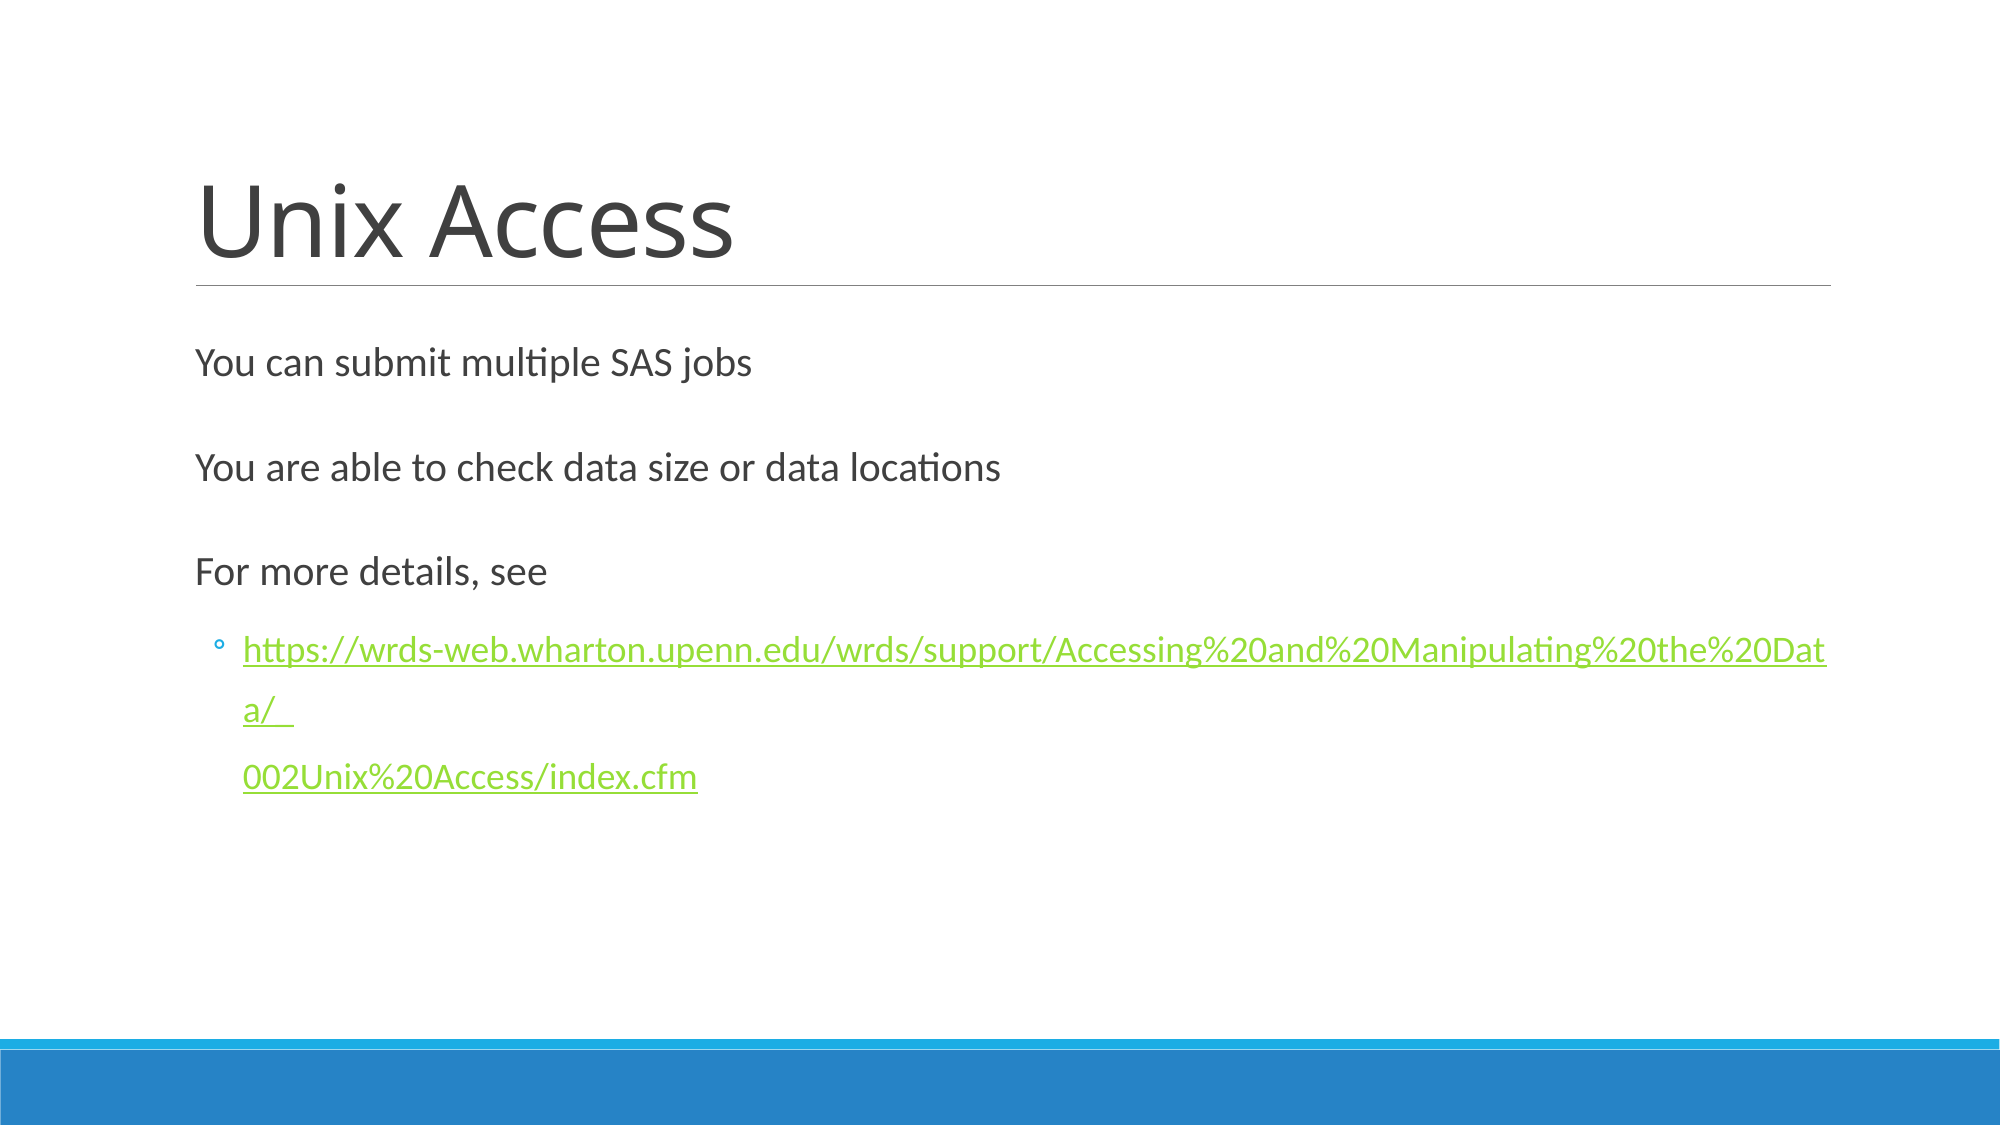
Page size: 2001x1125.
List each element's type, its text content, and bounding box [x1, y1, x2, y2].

list You can submit multiple SAS jobs You are able to check data size or data locations For more details, see https://wrds-web.wharton.upenn.edu/wrds/support/Accessing%20and%20Manipulating%20the%20Data/_002Unix%20Access/index.cfm [180, 302, 1830, 963]
title Unix Access [180, 47, 1830, 285]
